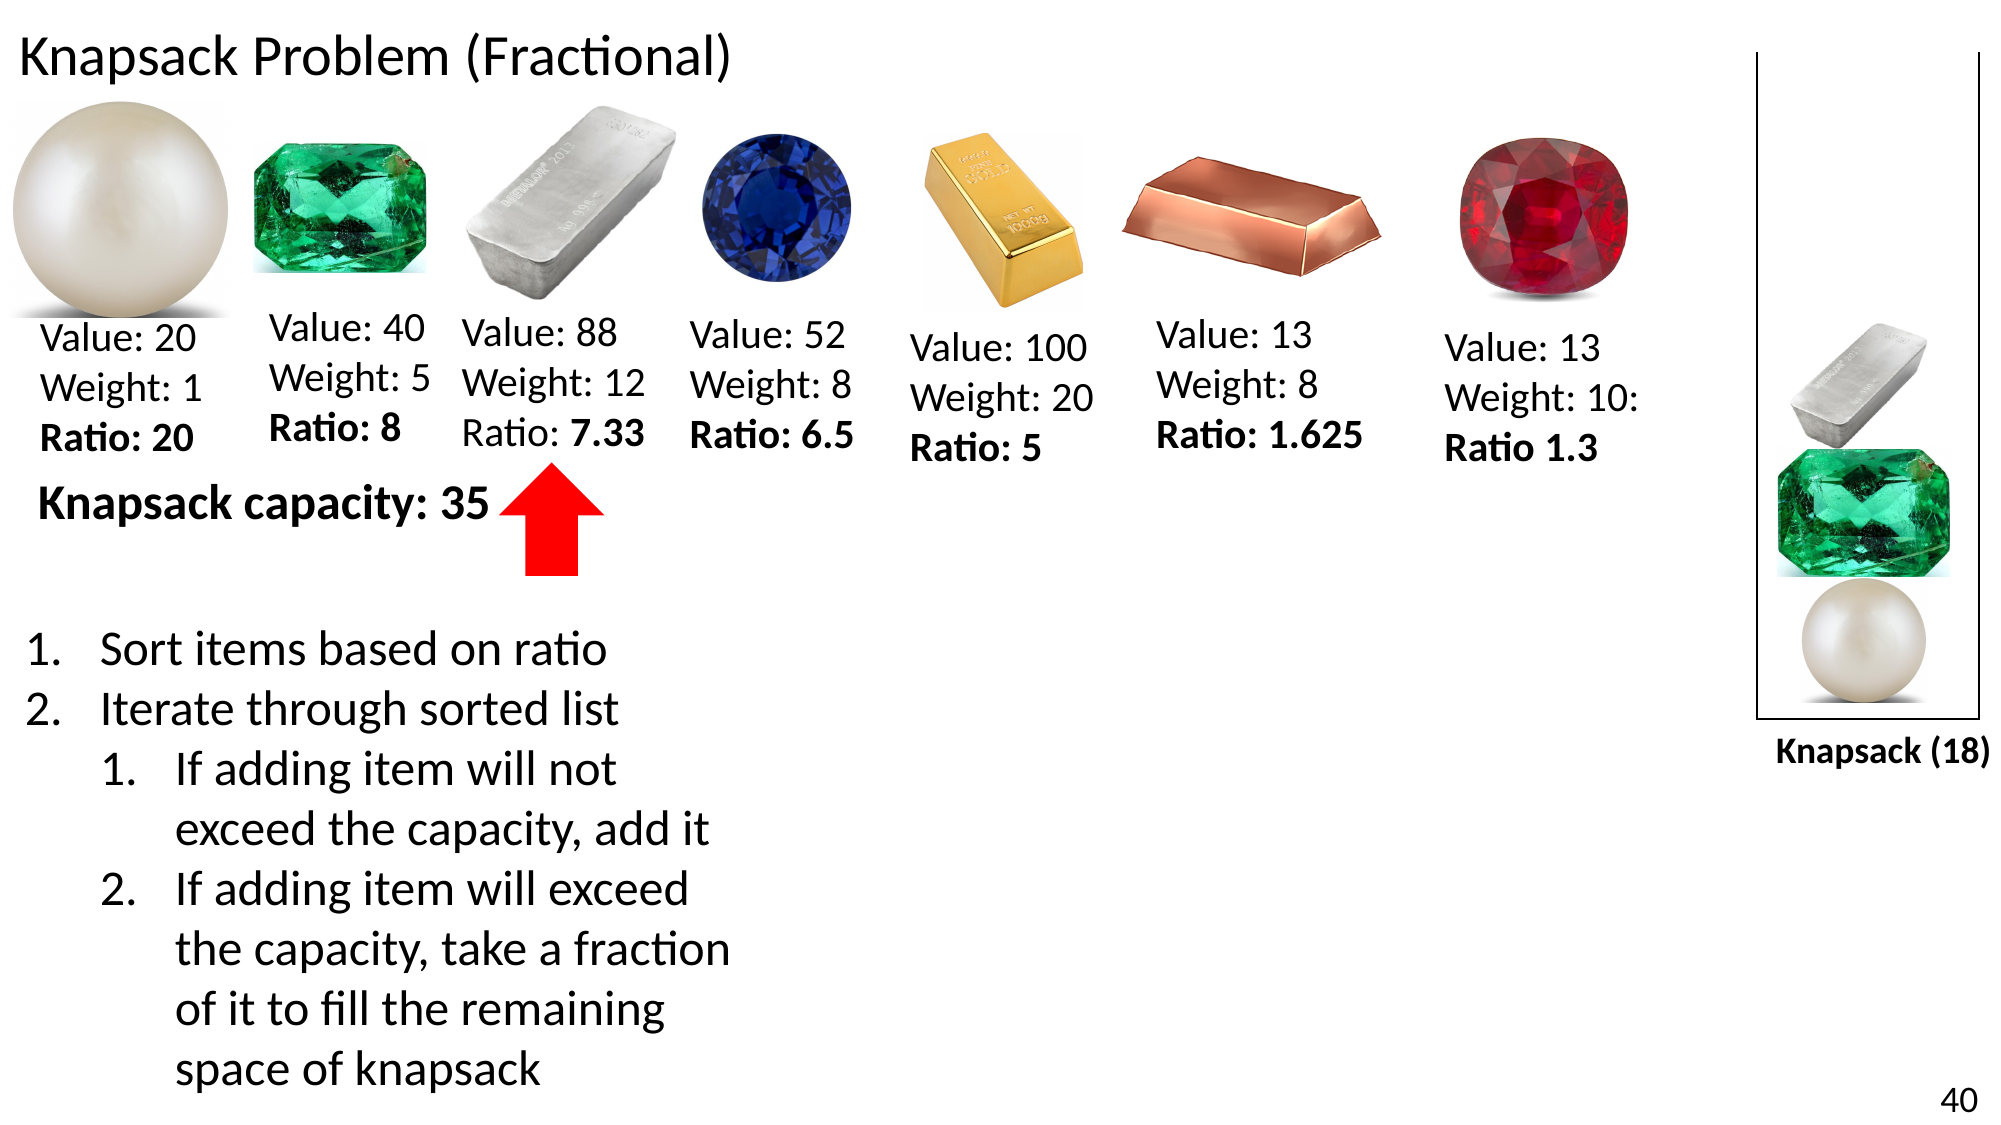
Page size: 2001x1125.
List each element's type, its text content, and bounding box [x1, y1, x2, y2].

text_box Value: 40 Weight: 5 Ratio: 8 [253, 292, 447, 458]
picture [1114, 68, 1391, 344]
table_header [1758, 52, 1978, 718]
text_box Value: 52 Weight: 8 Ratio: 6.5 [674, 299, 870, 464]
text_box [498, 462, 605, 576]
text_box 40 [1925, 1068, 1997, 1114]
text_box Knapsack (18) [1761, 718, 2000, 779]
picture [9, 99, 231, 318]
text_box Value: 13 Weight: 10: Ratio 1.3 [1429, 311, 1655, 477]
picture [924, 133, 1083, 312]
picture [460, 104, 678, 300]
text_box Knapsack Problem (Fractional) [4, 9, 749, 94]
text_box Value: 100 Weight: 20 Ratio: 5 [895, 311, 1110, 477]
picture [701, 133, 852, 283]
picture [1457, 109, 1631, 305]
picture [253, 142, 427, 273]
text_box Value: 20 Weight: 1 Ratio: 20 [25, 318, 218, 461]
text_box Sort items based on ratio Iterate through sorted list If adding item will not exceed the capacity, add it If adding item will exceed the capacity, take a fraction of it to fill the remaining space of knapsack [10, 608, 772, 1103]
picture [1776, 322, 1951, 703]
text_box Value: 88 Weight: 12 Ratio: 7.33 [446, 297, 661, 463]
text_box Value: 13 Weight: 8 Ratio: 1.625 [1141, 344, 1380, 464]
text_box Knapsack capacity: 35 [23, 461, 506, 537]
